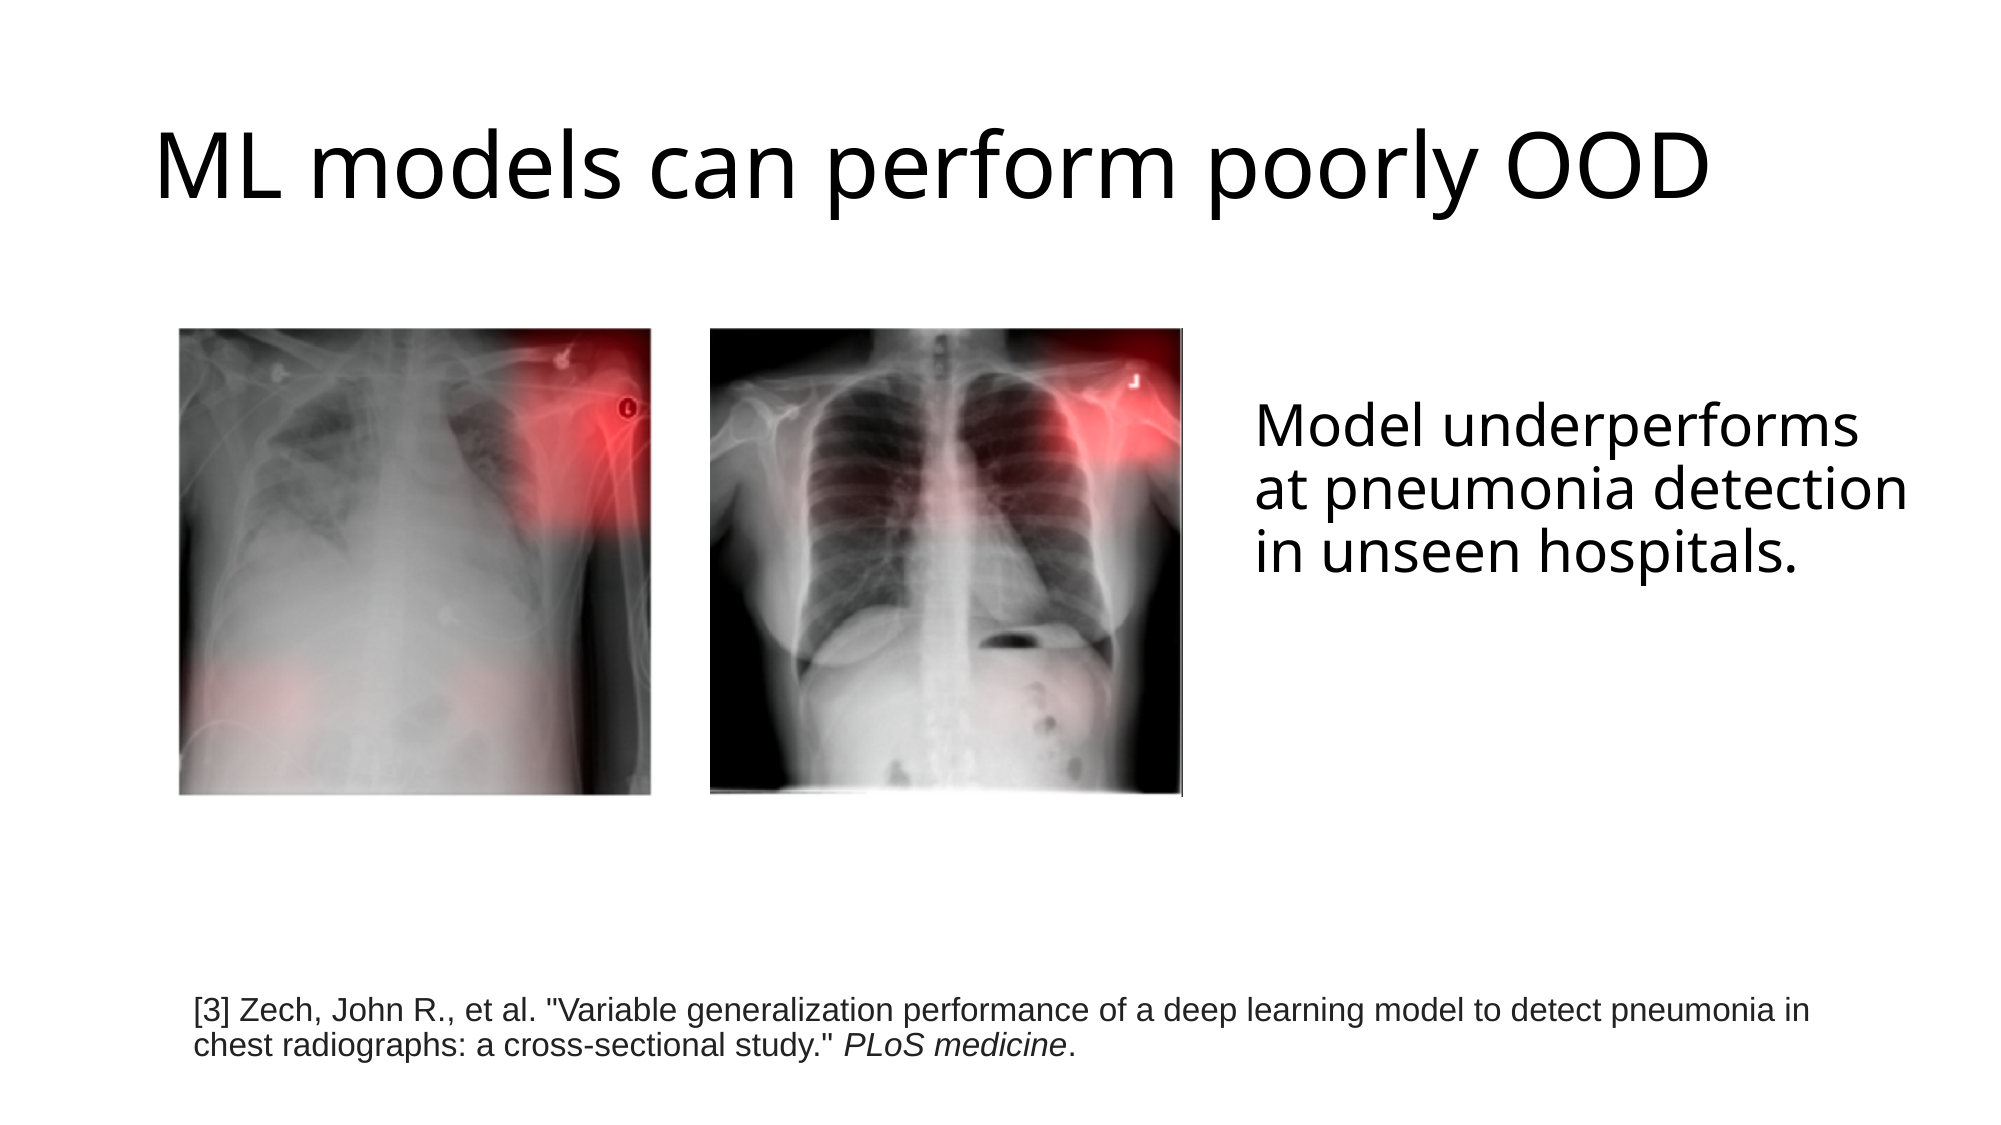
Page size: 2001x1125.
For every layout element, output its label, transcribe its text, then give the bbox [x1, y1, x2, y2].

text_box Model underperforms at pneumonia detection in unseen hospitals. [1239, 388, 1928, 665]
picture [177, 327, 654, 798]
picture [709, 327, 1183, 798]
list [3] Zech, John R., et al. "Variable generalization performance of a deep learning model to detect pneumonia in chest radiographs: a cross-sectional study." PLoS medicine. [178, 984, 1904, 1066]
title ML models can perform poorly OOD [137, 59, 1863, 278]
